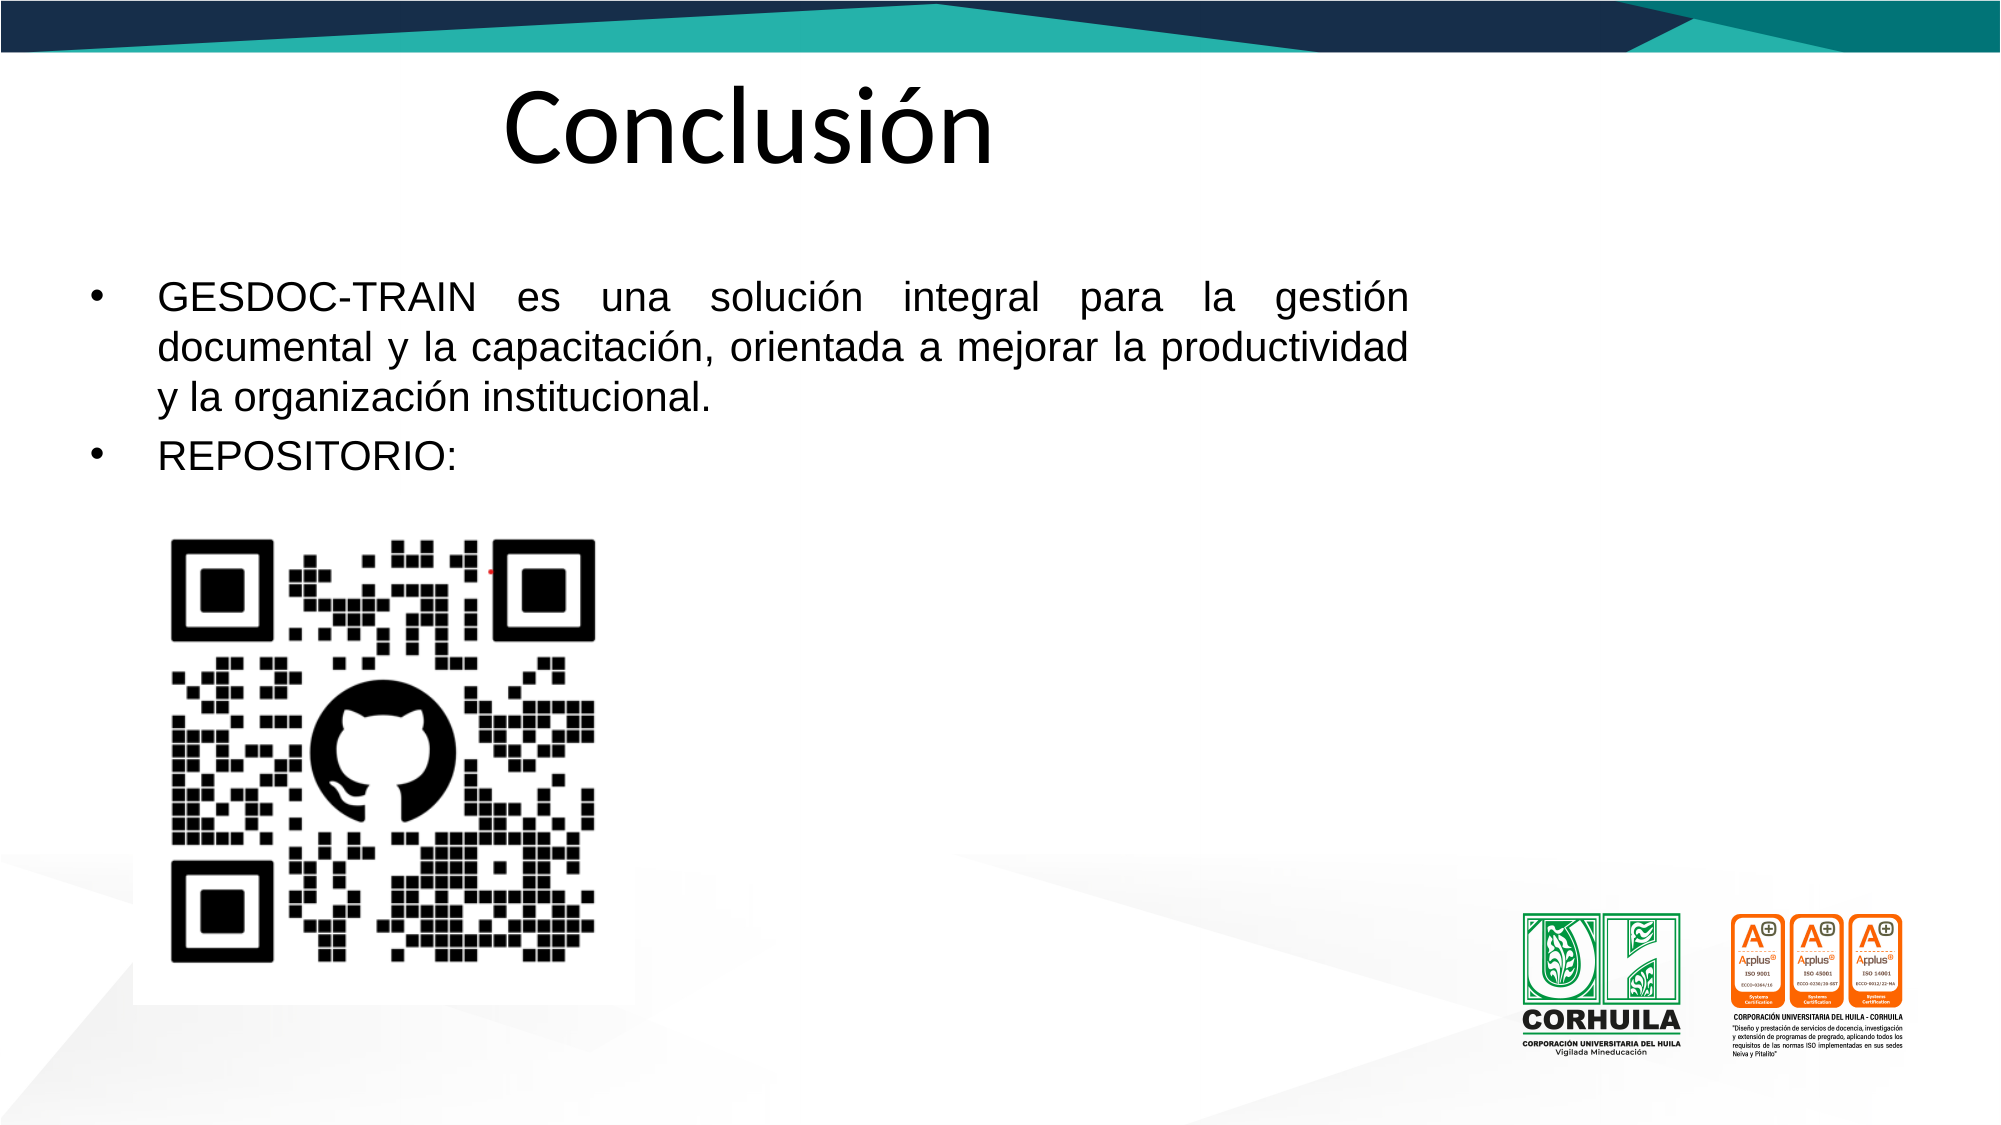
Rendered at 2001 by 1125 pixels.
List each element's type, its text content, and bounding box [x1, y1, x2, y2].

picture [0, 0, 2000, 1125]
text_box GESDOC-TRAIN es una solución integral para la gestión documental y la capacitación, orientada a mejorar la productividad y la organización institucional. REPOSITORIO: [74, 262, 1425, 1005]
text_box Conclusión [74, 45, 1425, 233]
